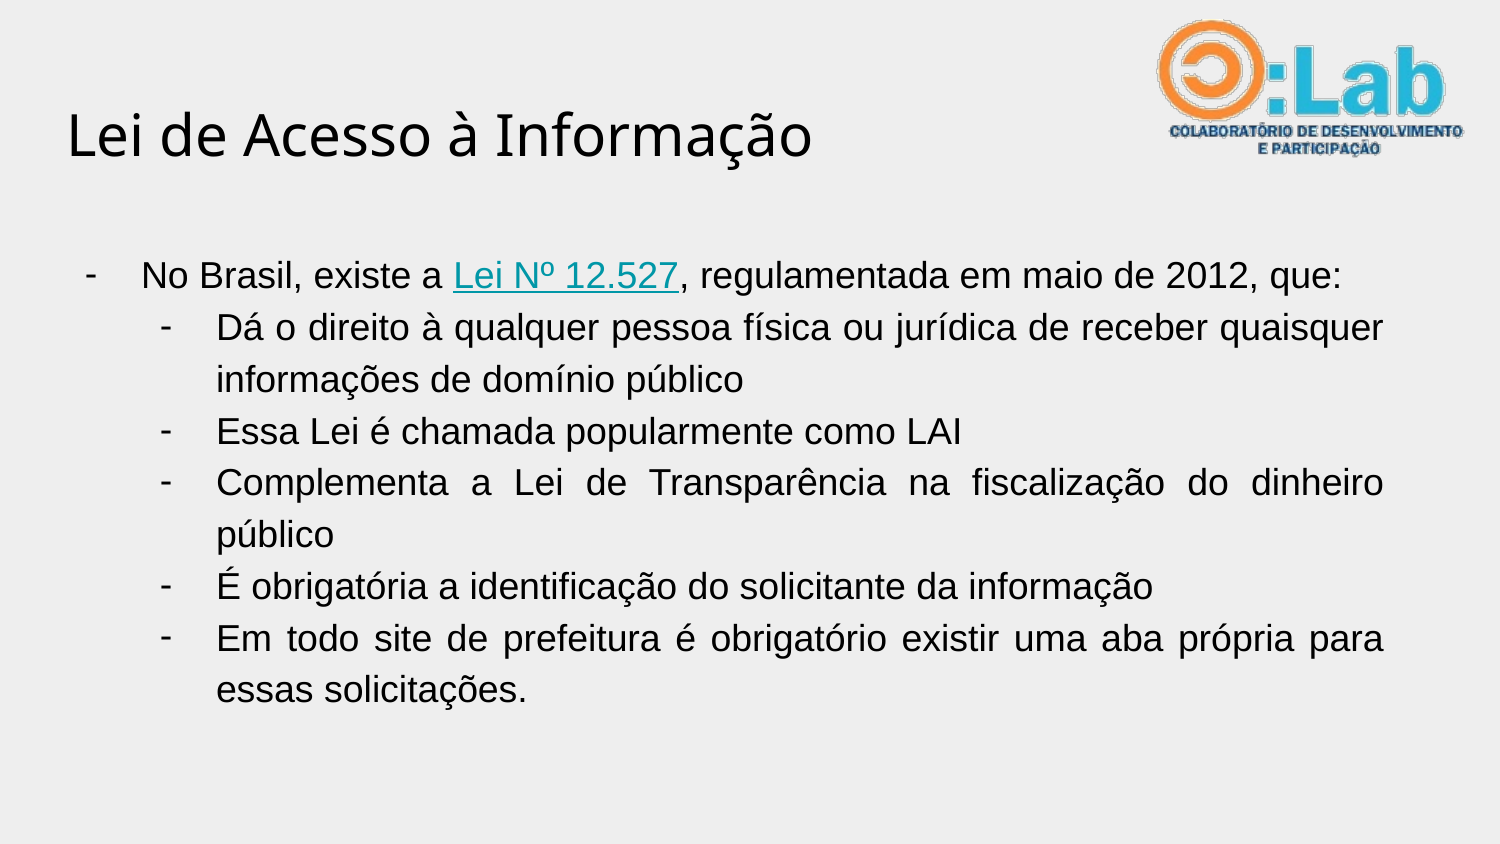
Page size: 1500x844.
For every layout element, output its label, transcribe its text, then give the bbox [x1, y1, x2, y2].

list No Brasil, existe a Lei Nº 12.527, regulamentada em maio de 2012, que: Dá o direito à qualquer pessoa física ou jurídica de receber quaisquer informações de domínio público Essa Lei é chamada popularmente como LAI Complementa a Lei de Transparência na fiscalização do dinheiro público É obrigatória a identificação do solicitante da informação Em todo site de prefeitura é obrigatório existir uma aba própria para essas solicitações. [51, 229, 1400, 750]
picture [1155, 18, 1469, 162]
text_box [149, 351, 1350, 492]
title Lei de Acesso à Informação [51, 72, 1152, 167]
